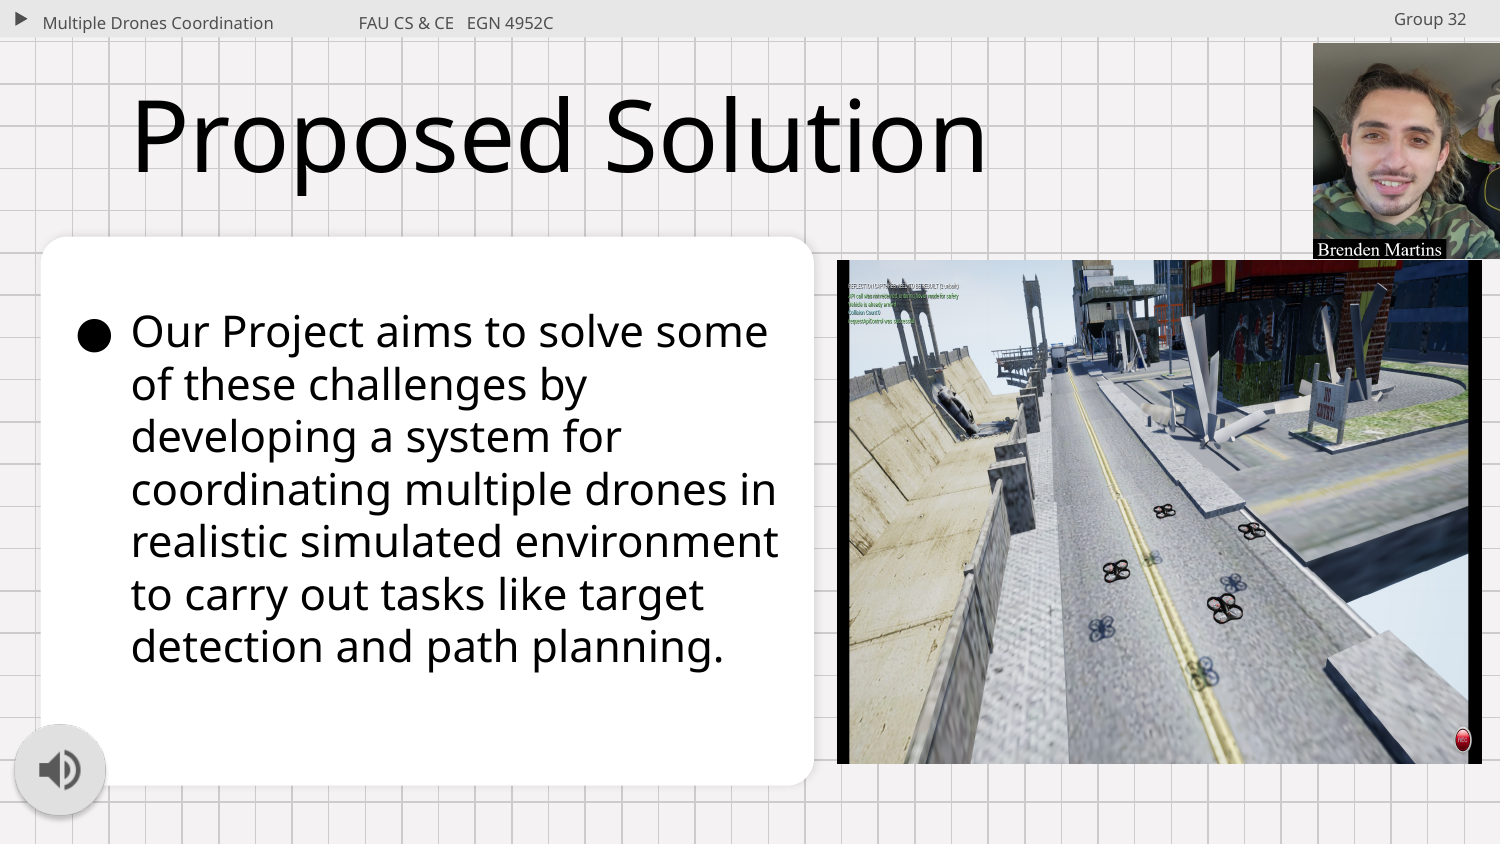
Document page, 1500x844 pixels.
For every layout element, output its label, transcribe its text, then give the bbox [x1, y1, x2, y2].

text_box Our Project aims to solve some of these challenges by developing a system for coordinating multiple drones in realistic simulated environment to carry out tasks like target detection and path planning. [40, 289, 797, 754]
text_box [40, 236, 814, 786]
picture [5, 715, 115, 826]
list FAU CS & CE EGN 4952C [343, 0, 969, 224]
title Proposed Solution [969, 71, 1295, 224]
text_box [0, 224, 1307, 741]
list Multiple Drones Coordination [27, 0, 343, 224]
picture [837, 43, 1500, 765]
list Group 32 [1295, 0, 1482, 224]
